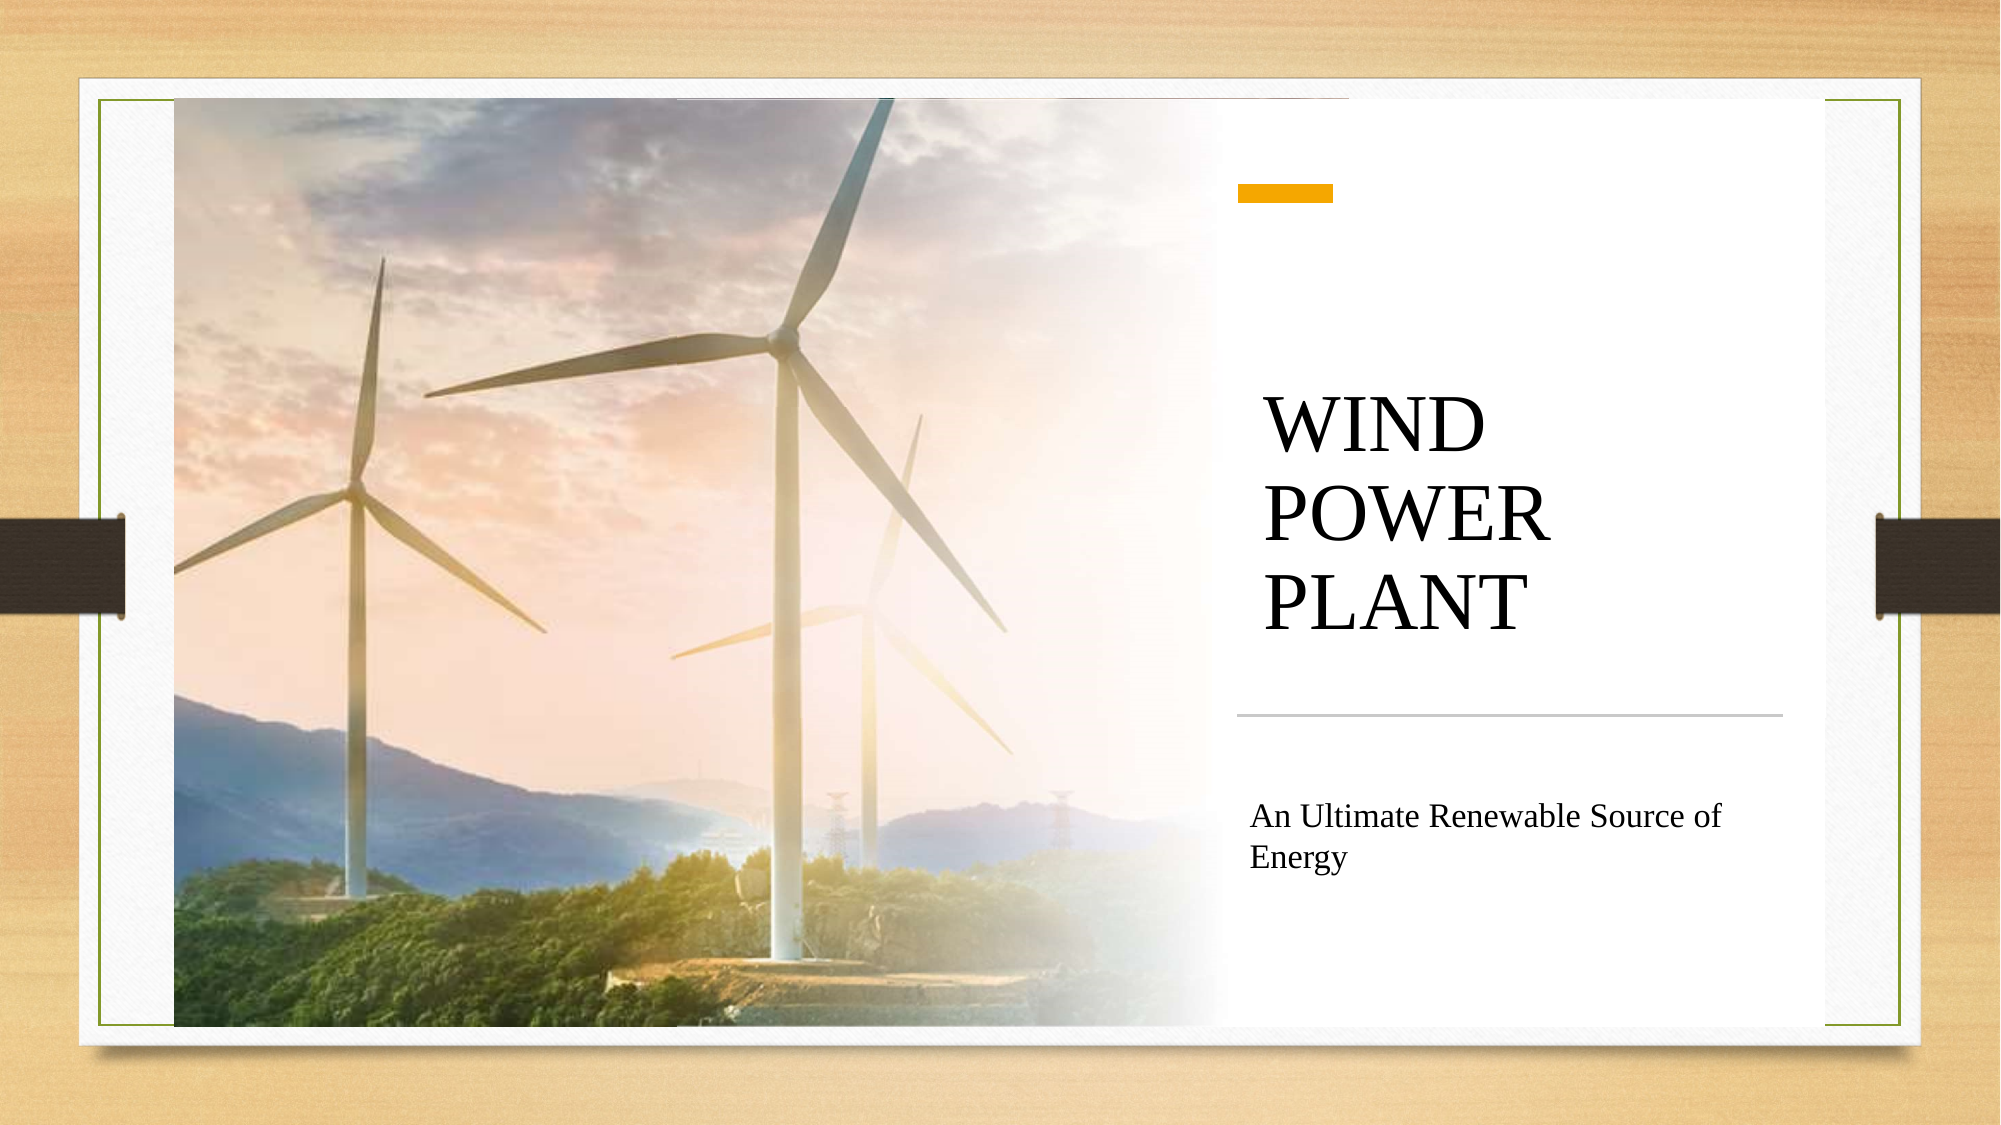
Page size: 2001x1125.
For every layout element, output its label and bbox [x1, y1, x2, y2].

picture [0, 0, 2001, 1125]
text_box [174, 98, 1891, 1027]
